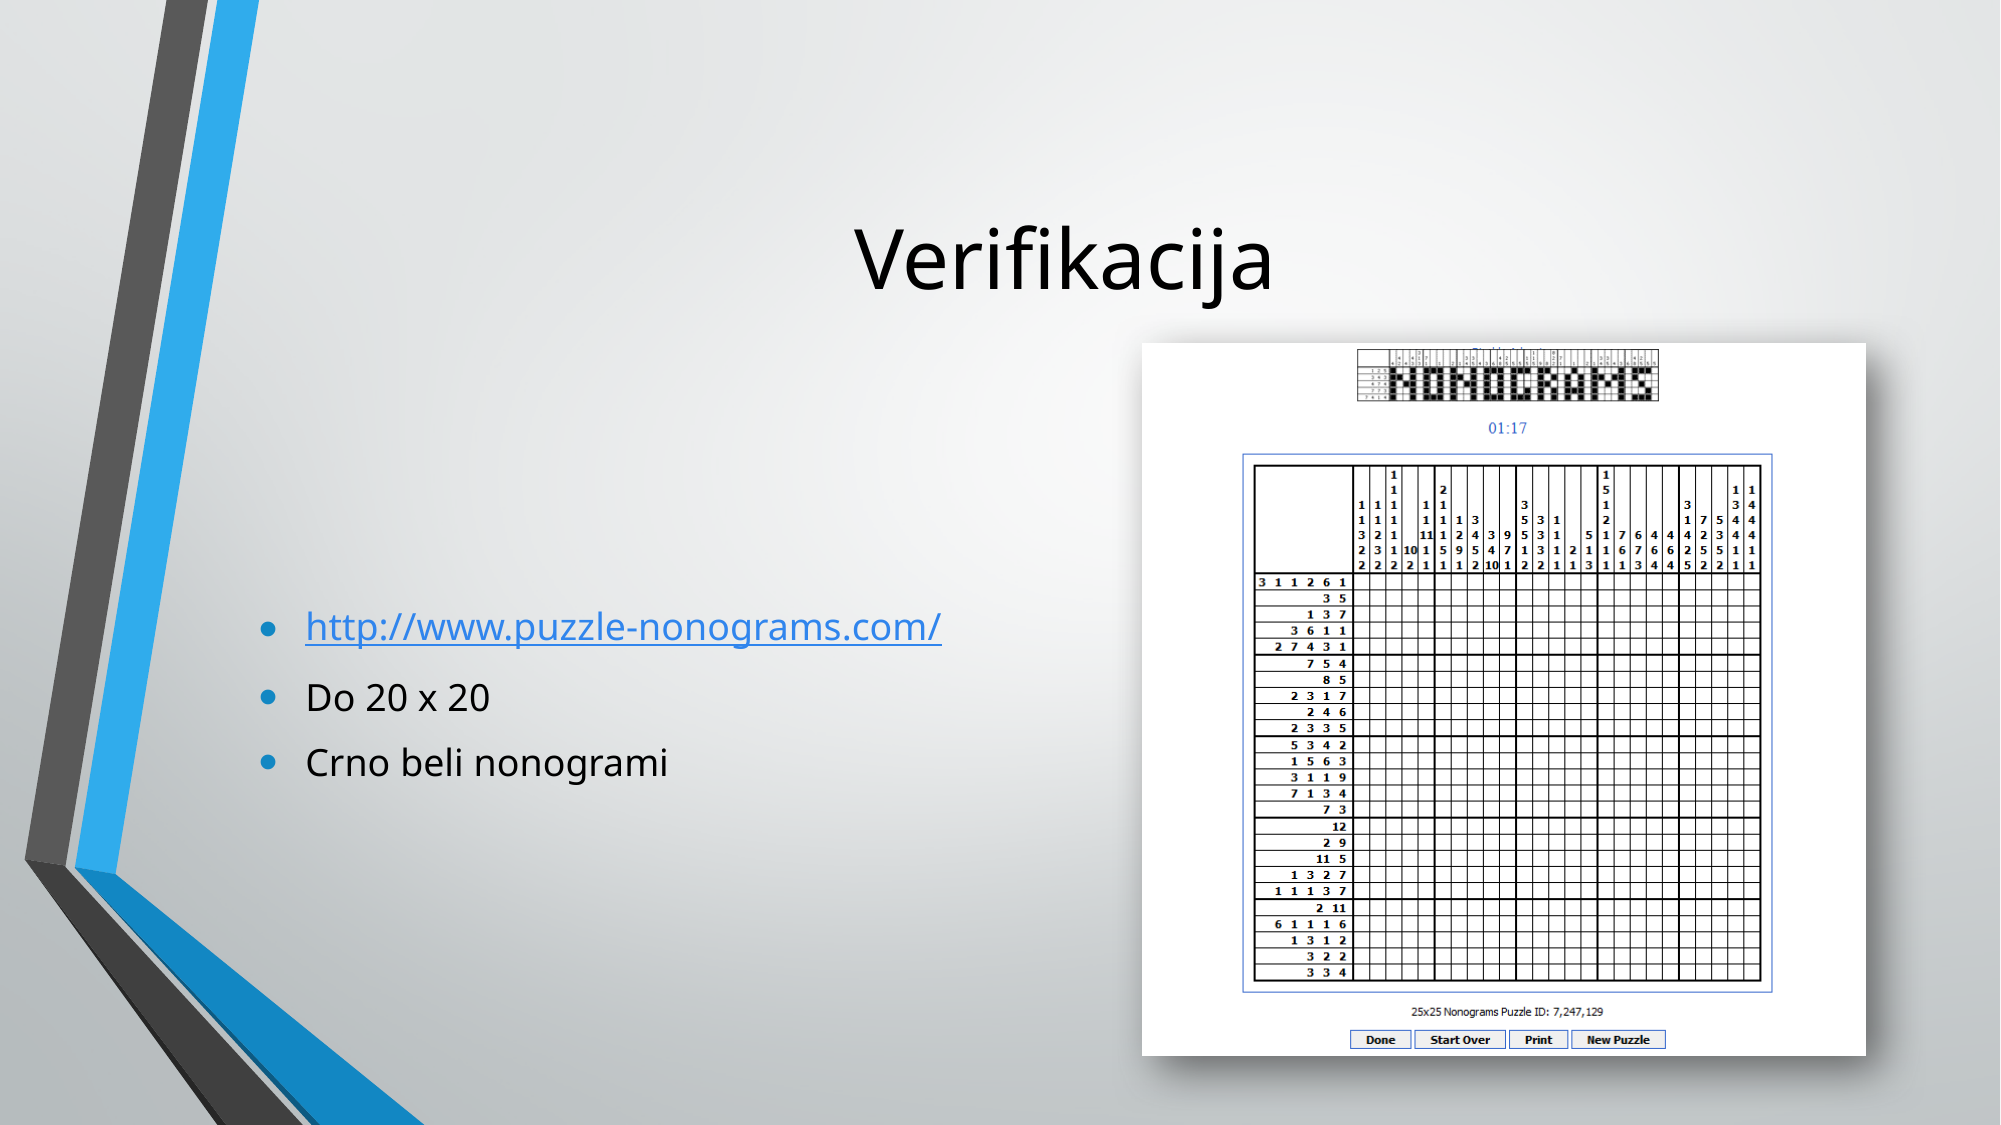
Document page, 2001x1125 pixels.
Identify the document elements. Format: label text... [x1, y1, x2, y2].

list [1141, 343, 1866, 1056]
list http://www.puzzle-nonograms.com/ Do 20 x 20 Crno beli nonogrami [243, 437, 1047, 950]
title Verifikacija [243, 112, 1887, 400]
